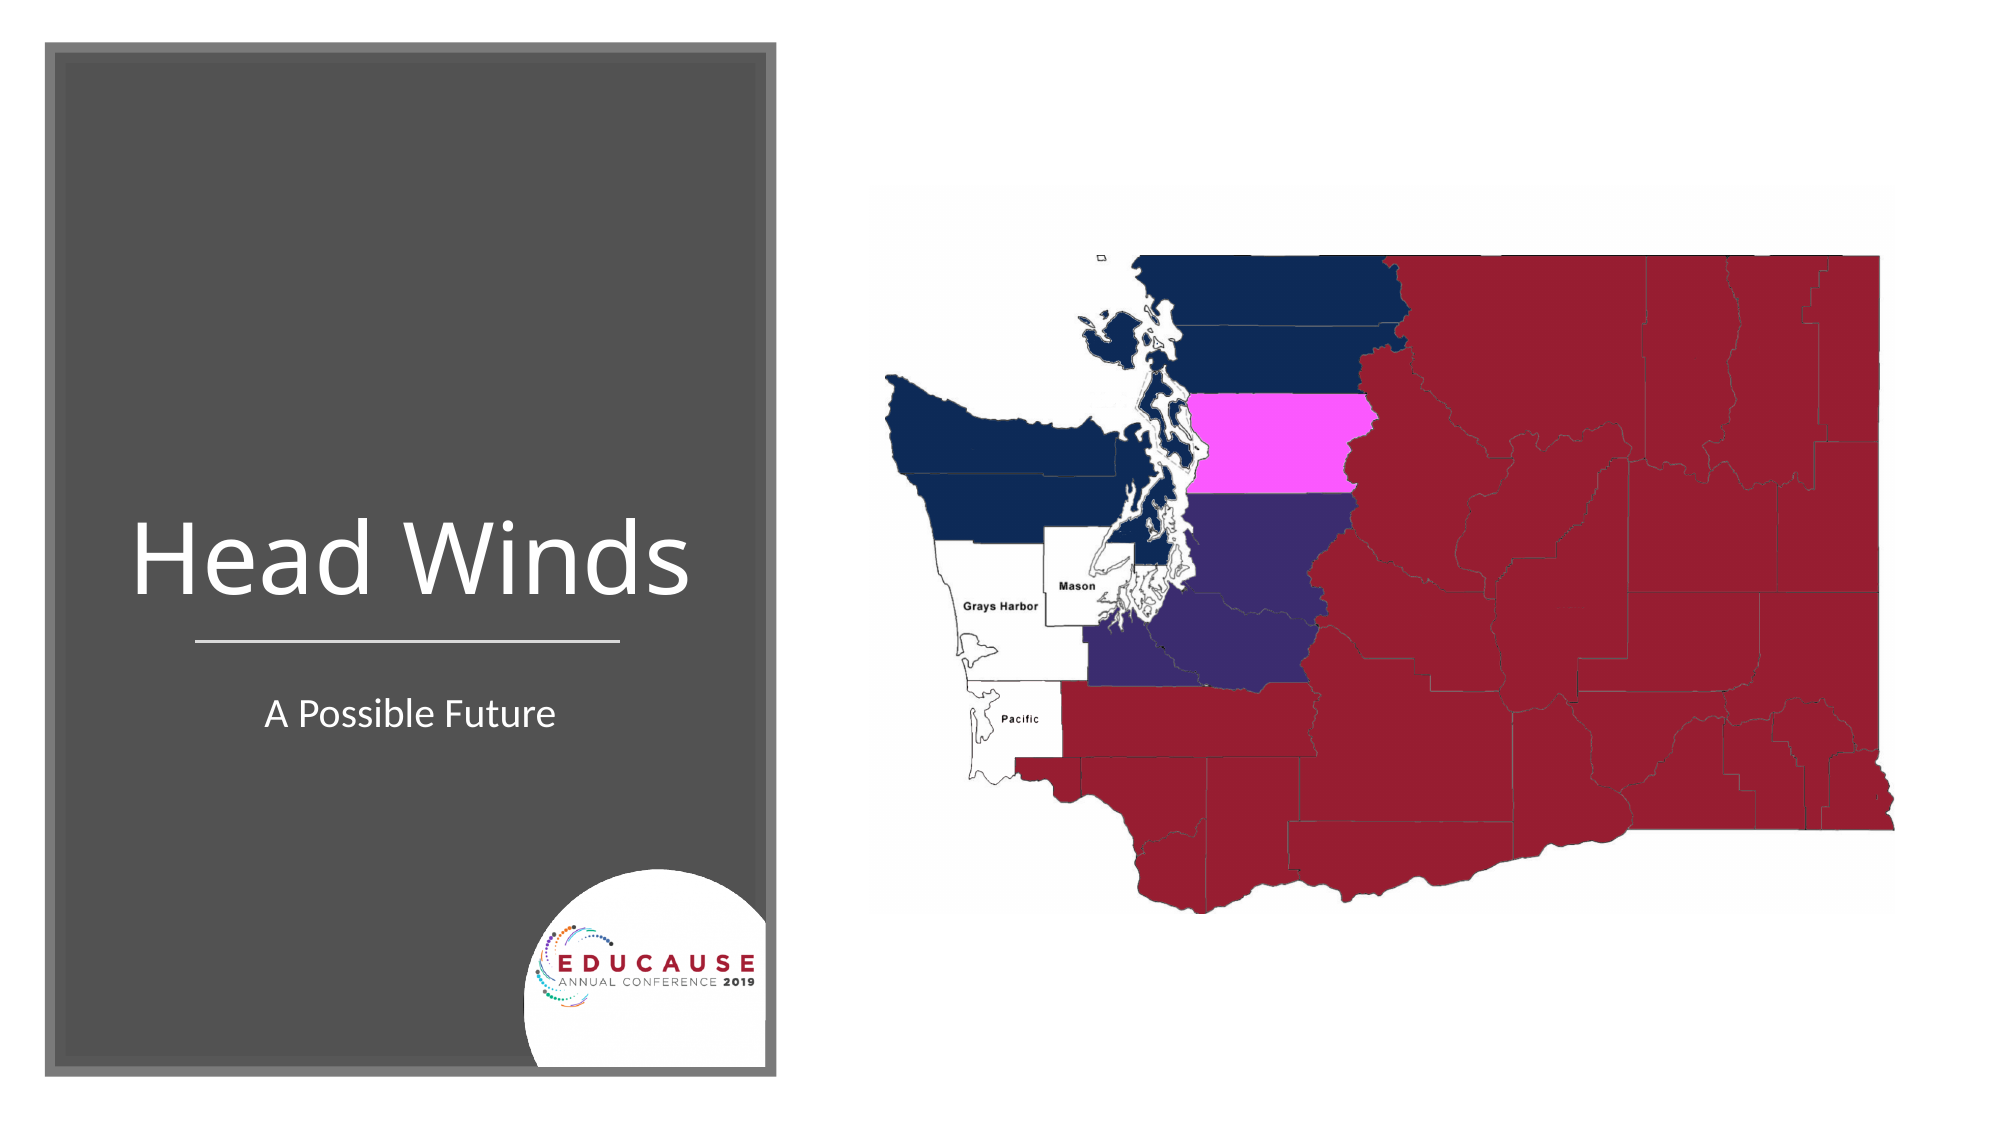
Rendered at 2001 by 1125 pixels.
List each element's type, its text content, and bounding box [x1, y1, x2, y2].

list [869, 185, 1895, 914]
text_box [54, 52, 767, 1067]
picture [523, 869, 766, 1067]
title Head Winds [110, 149, 711, 624]
list A Possible Future [110, 684, 711, 935]
